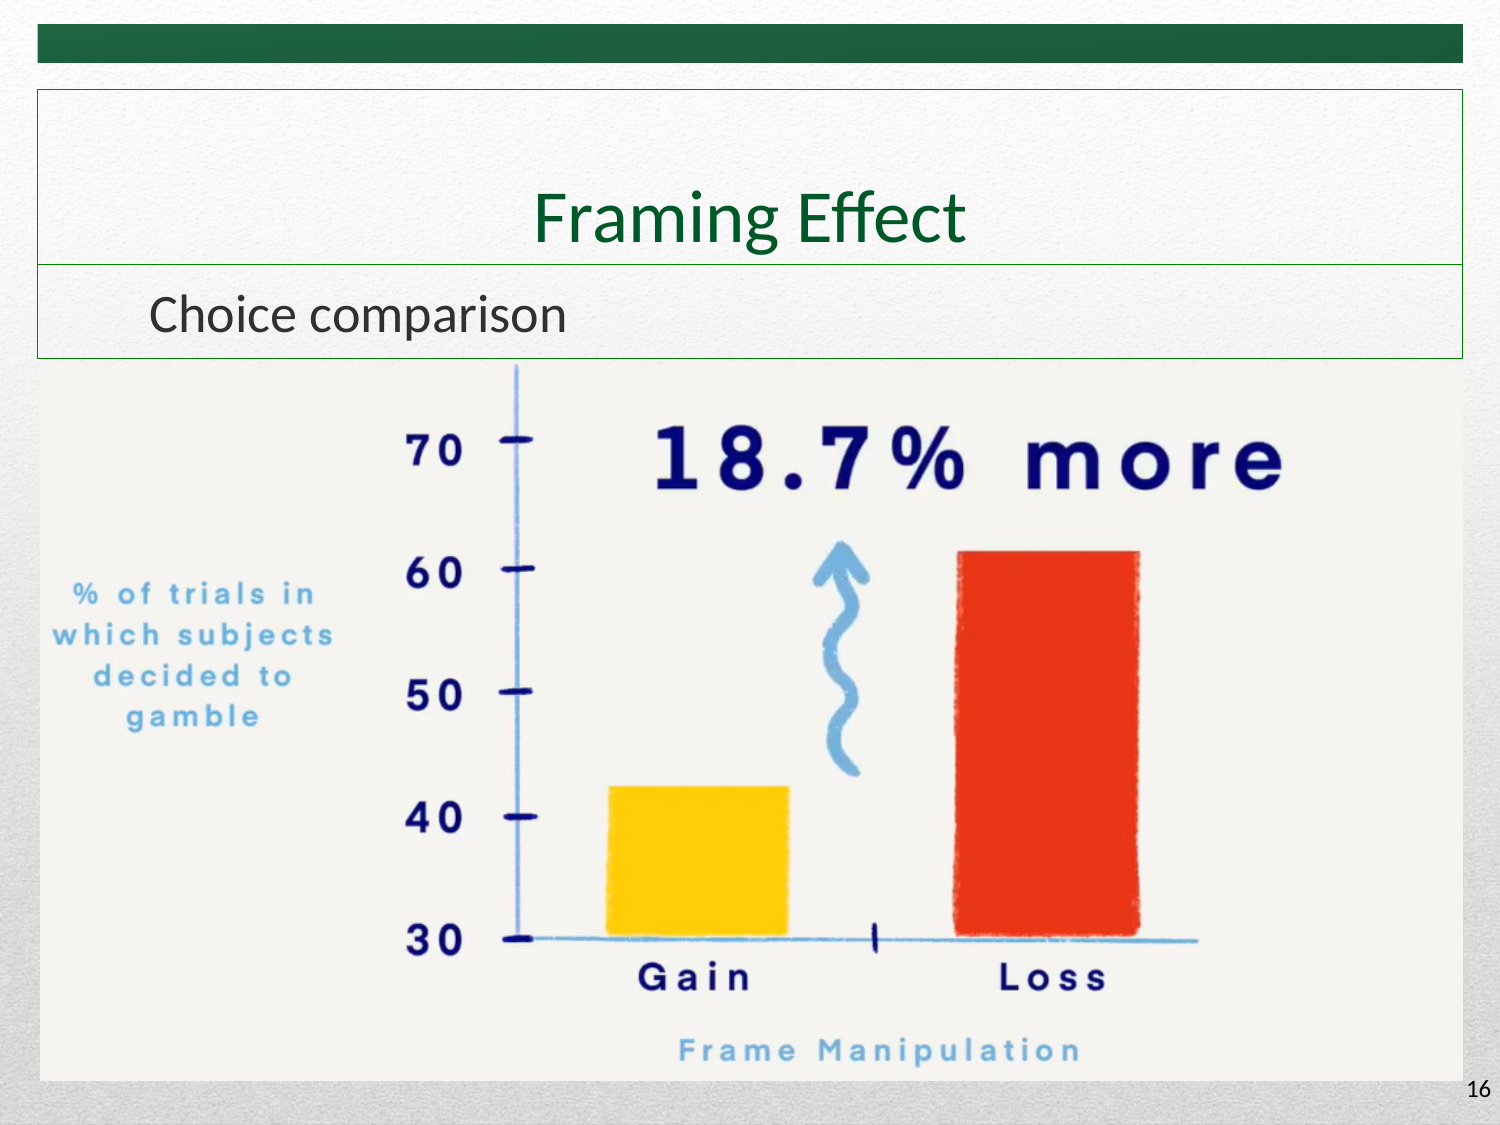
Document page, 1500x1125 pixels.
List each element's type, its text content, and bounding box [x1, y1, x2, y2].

picture [37, 24, 1463, 63]
slide_number 16 [1381, 1065, 1500, 1125]
picture [39, 363, 1464, 1082]
list Choice comparison [37, 264, 1463, 359]
title Framing Effect [37, 89, 1463, 264]
